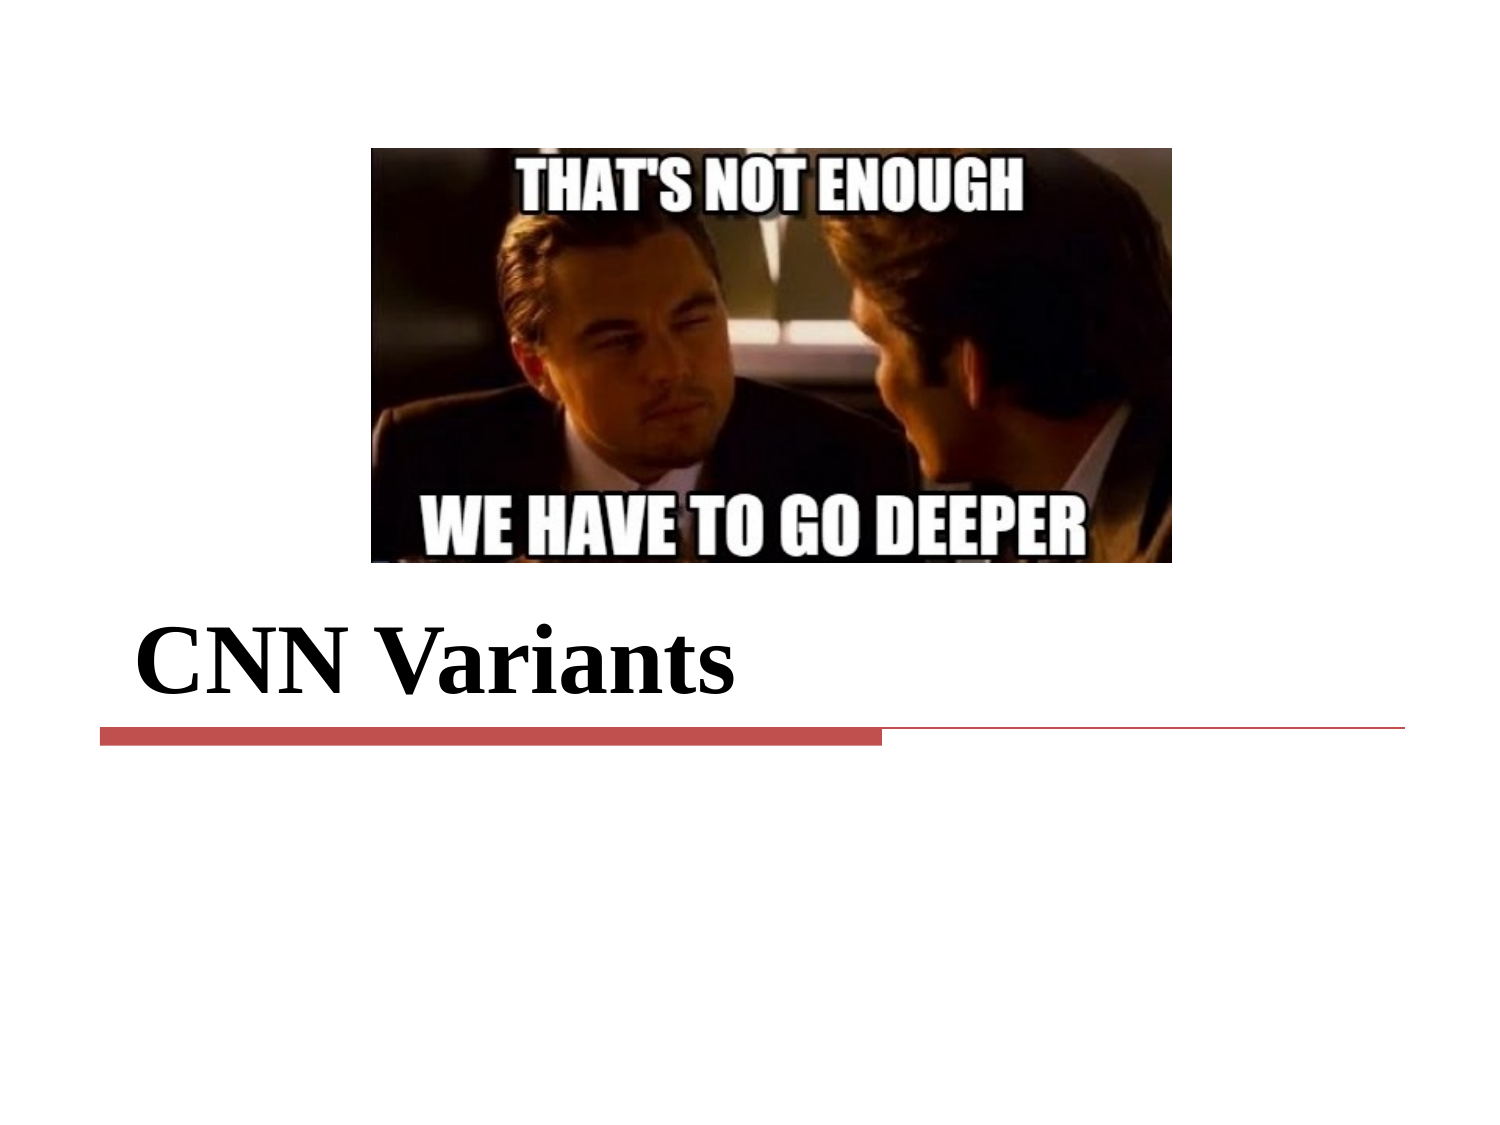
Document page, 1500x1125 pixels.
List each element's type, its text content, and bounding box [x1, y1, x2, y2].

picture [371, 148, 1173, 564]
title CNN Variants [118, 586, 1394, 810]
